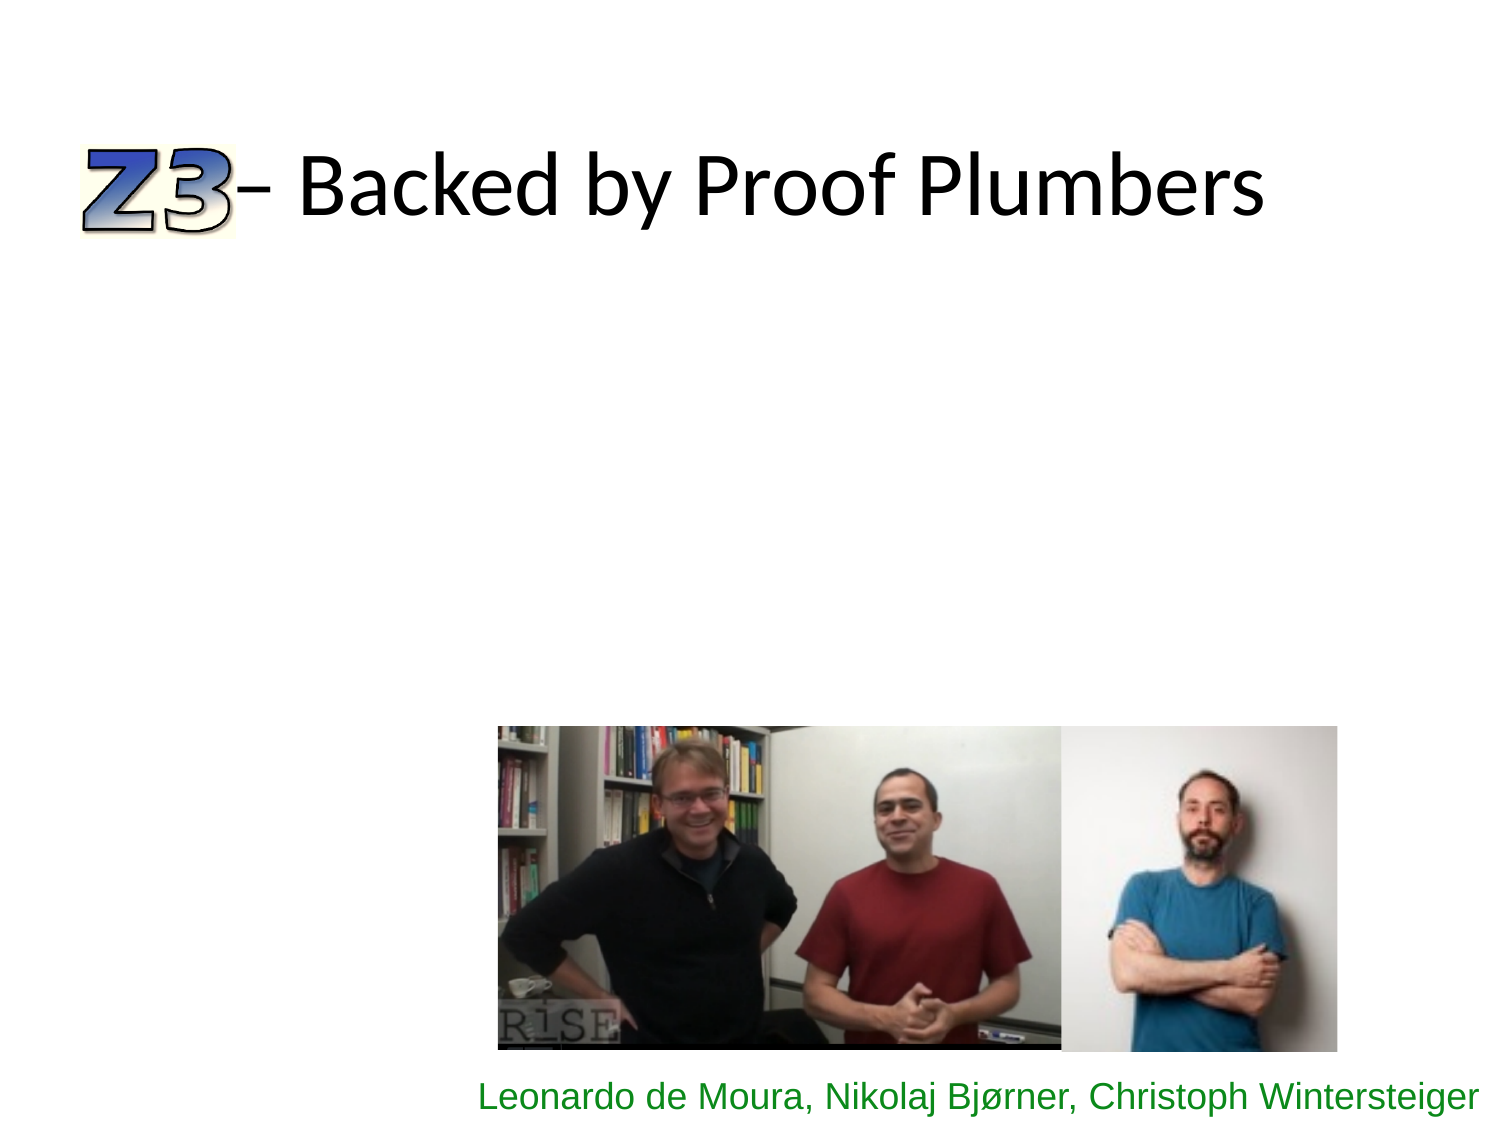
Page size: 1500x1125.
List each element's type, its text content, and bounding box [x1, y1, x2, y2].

text_box Leonardo de Moura, Nikolaj Bjørner, Christoph Wintersteiger [462, 1064, 1495, 1125]
picture [497, 726, 1338, 1052]
picture [80, 144, 237, 239]
title – Backed by Proof Plumbers [74, 98, 1426, 287]
